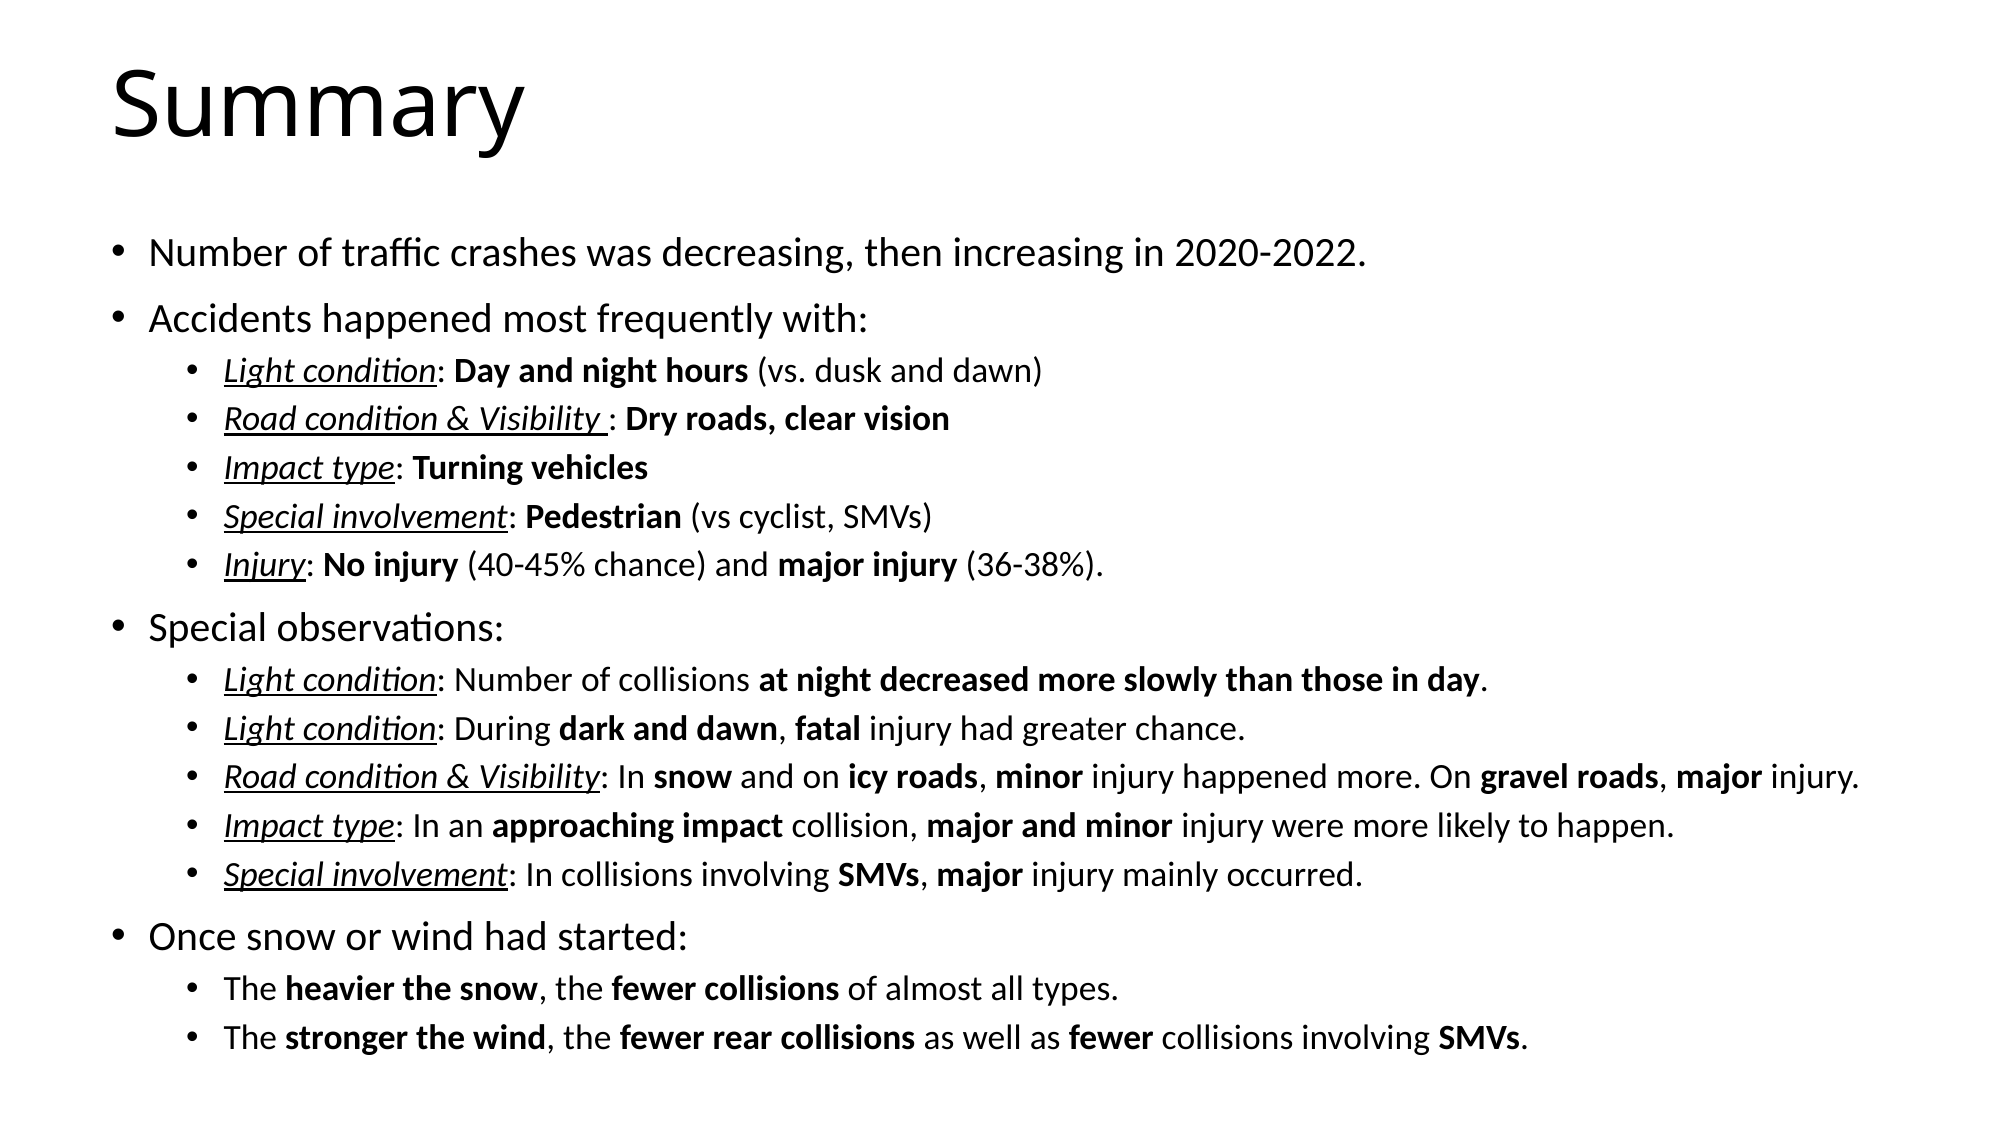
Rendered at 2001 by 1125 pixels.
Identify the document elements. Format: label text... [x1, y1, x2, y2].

title Summary [95, 24, 1821, 190]
list Number of traffic crashes was decreasing, then increasing in 2020-2022. Accidents happened most frequently with: Light condition: Day and night hours (vs. dusk and dawn) Road condition & Visibility : Dry roads, clear vision Impact type: Turning vehicles Special involvement: Pedestrian (vs cyclist, SMVs) Injury: No injury (40-45% chance) and major injury (36-38%). Special observations: Light condition: Number of collisions at night decreased more slowly than those in day. Light condition: During dark and dawn, fatal injury had greater chance. Road condition & Visibility: In snow and on icy roads, minor injury happened more. On gravel roads, major injury. Impact type: In an approaching impact collision, major and minor injury were more likely to happen. Special involvement: In collisions involving SMVs, major injury mainly occurred. Once snow or wind had started: The heavier the snow, the fewer collisions of almost all types. The stronger the wind, the fewer rear collisions as well as fewer collisions involving SMVs. [95, 222, 1904, 1108]
